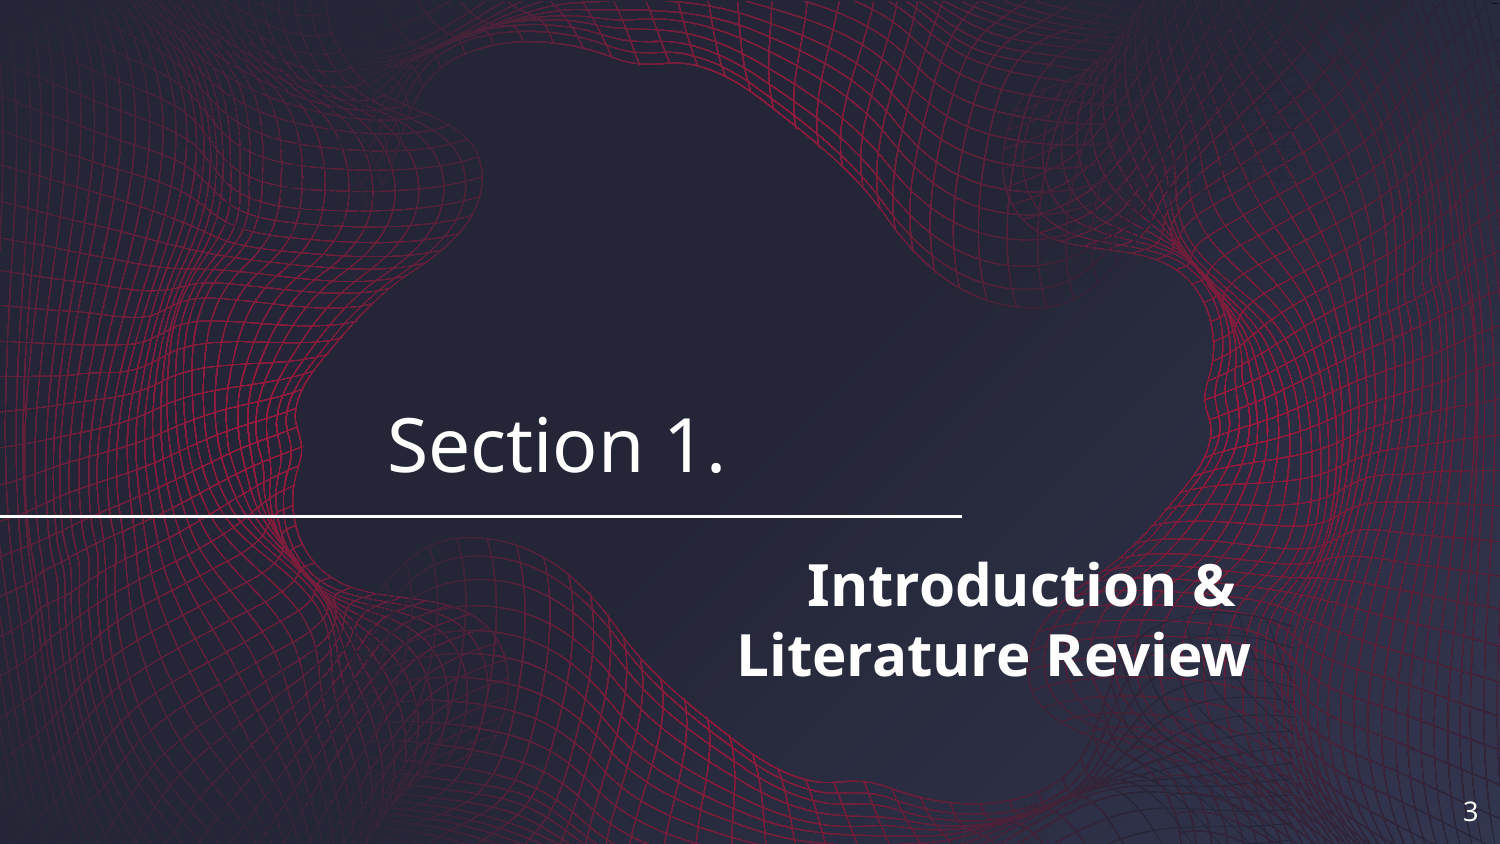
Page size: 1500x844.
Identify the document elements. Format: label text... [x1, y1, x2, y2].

slide_number 3 [1403, 779, 1494, 844]
subtitle Introduction & Literature Review [530, 533, 1267, 680]
title Section 1. [372, 392, 944, 503]
